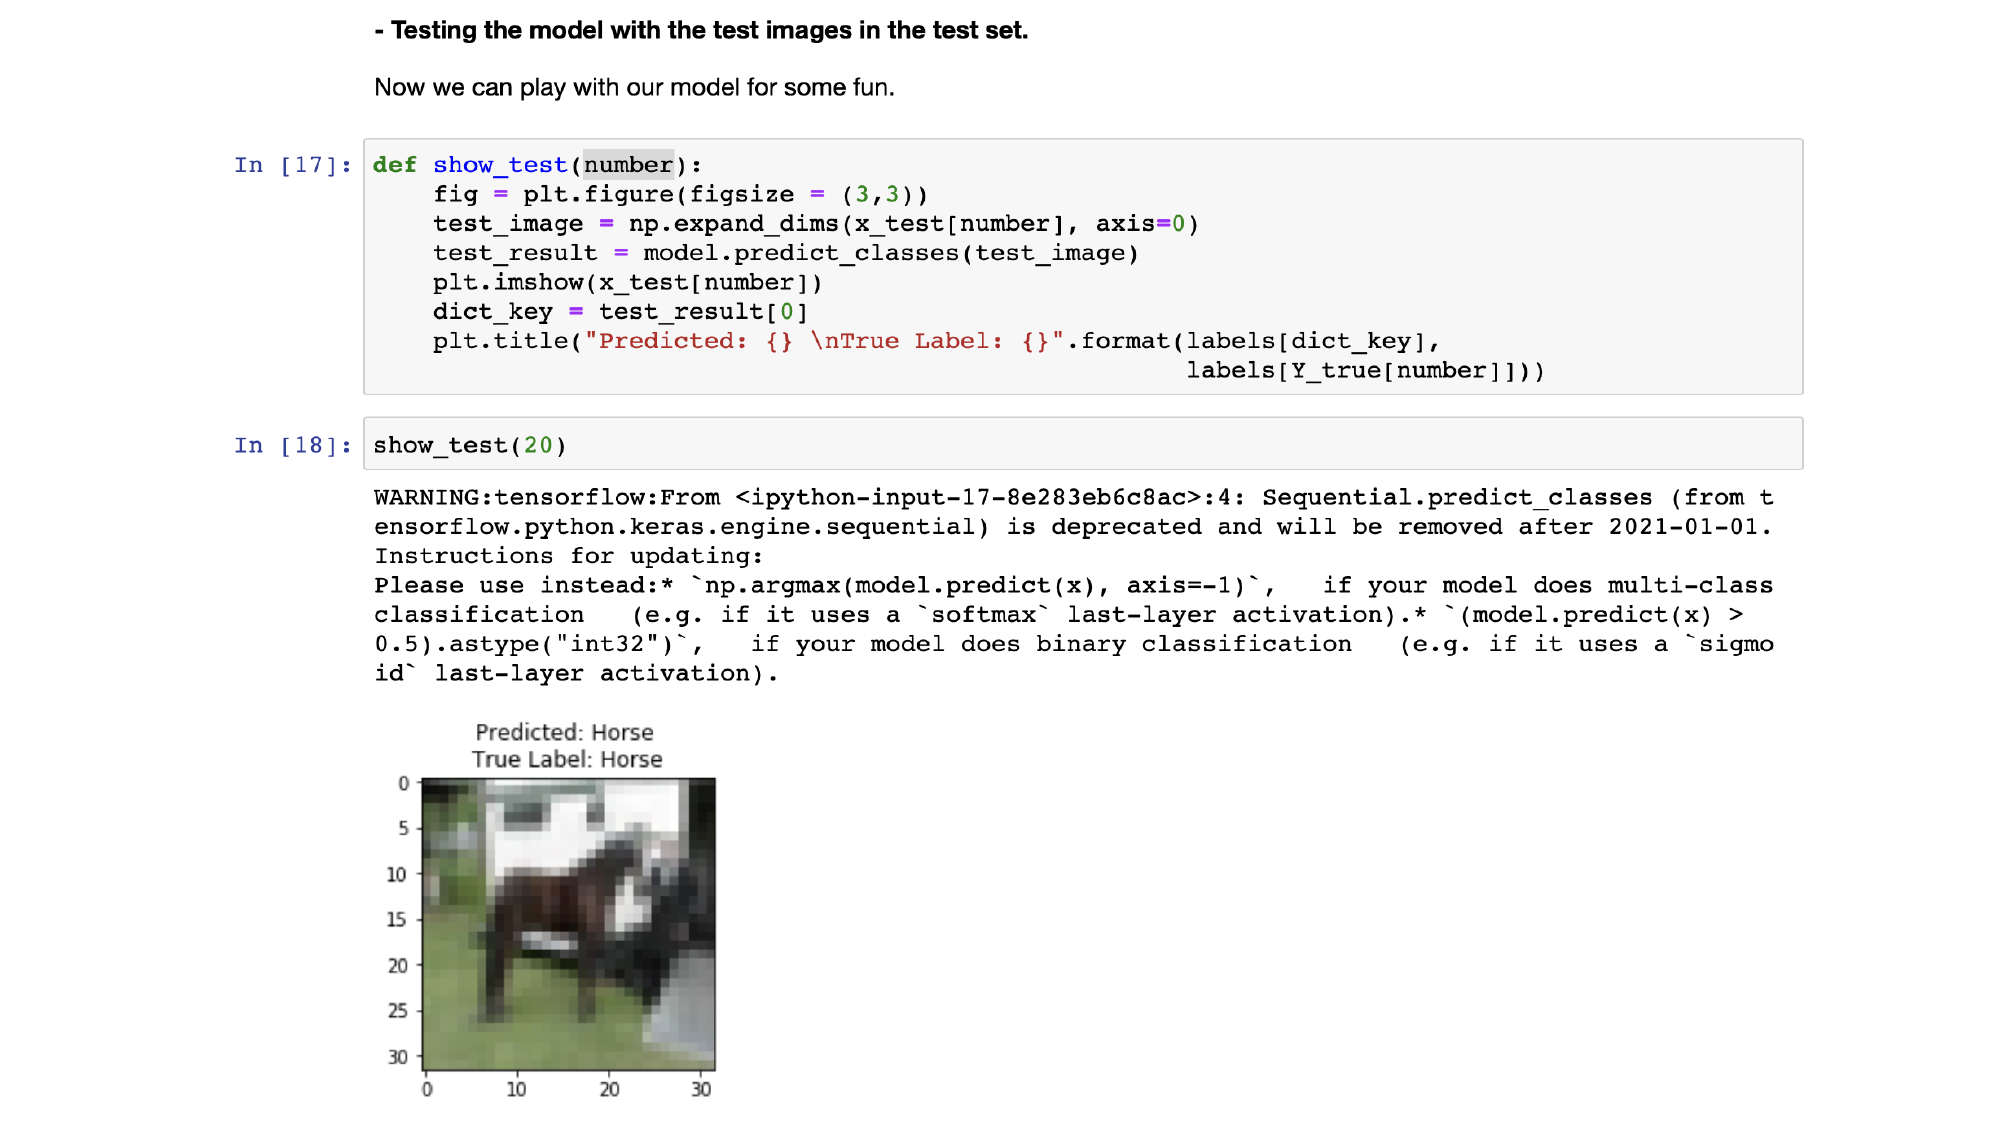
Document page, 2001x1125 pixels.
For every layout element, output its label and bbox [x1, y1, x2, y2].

picture [174, 0, 1826, 1125]
